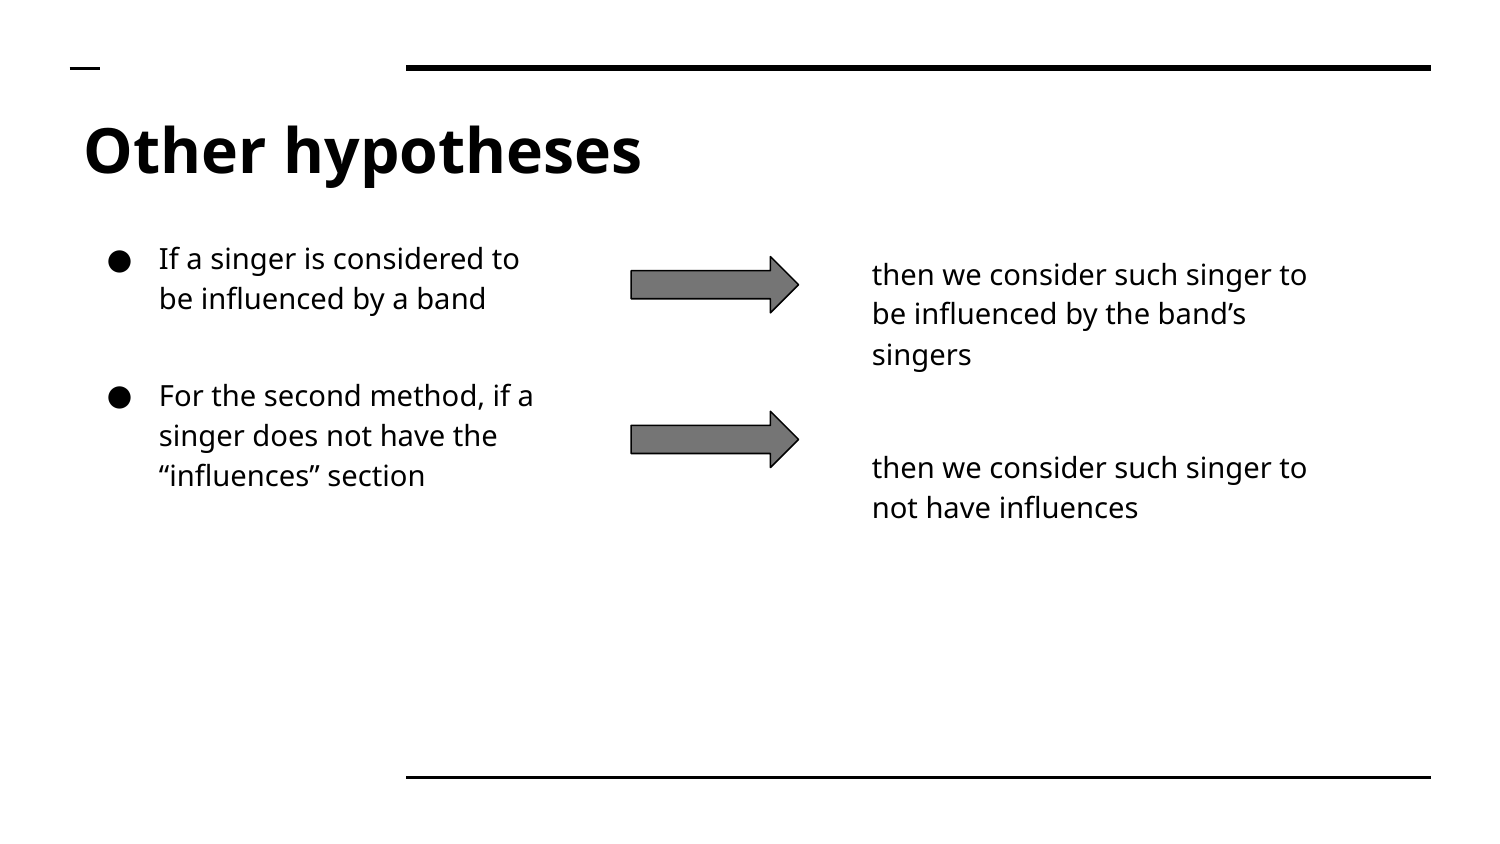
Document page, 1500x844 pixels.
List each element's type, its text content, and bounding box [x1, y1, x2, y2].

title Other hypotheses [68, 96, 1106, 201]
list then we consider such singer to be influenced by the band’s singers then we consider such singer to not have influences [856, 235, 1361, 729]
list If a singer is considered to be influenced by a band For the second method, if a singer does not have the “influences” section [68, 220, 573, 693]
text_box [631, 256, 799, 313]
text_box [631, 411, 799, 468]
